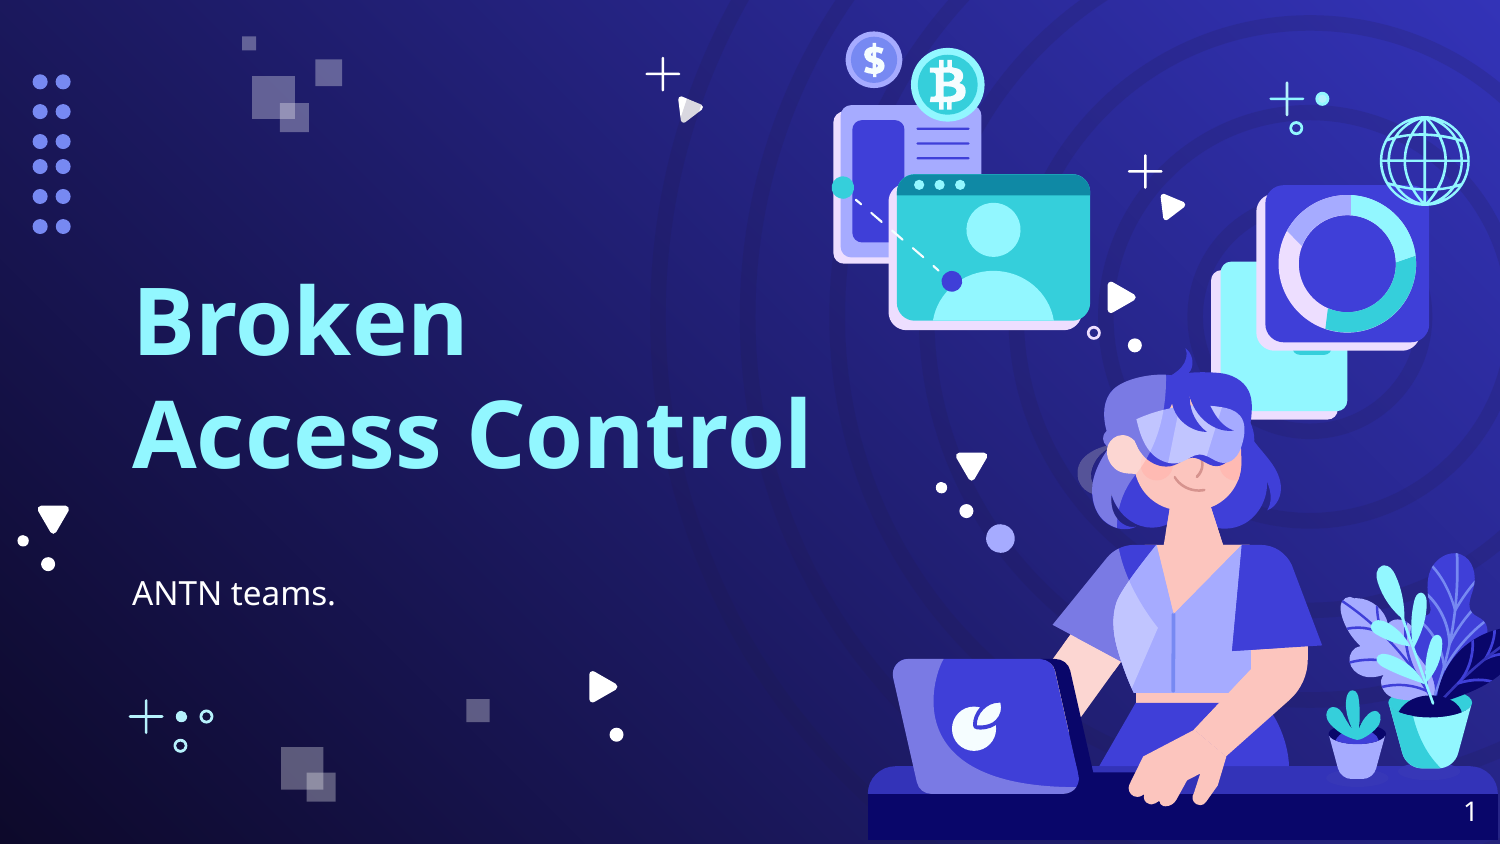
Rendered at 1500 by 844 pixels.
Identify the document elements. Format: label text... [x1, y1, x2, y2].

subtitle ANTN teams. [116, 558, 812, 636]
title Broken Access Control [116, 191, 825, 558]
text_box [830, 31, 1500, 841]
